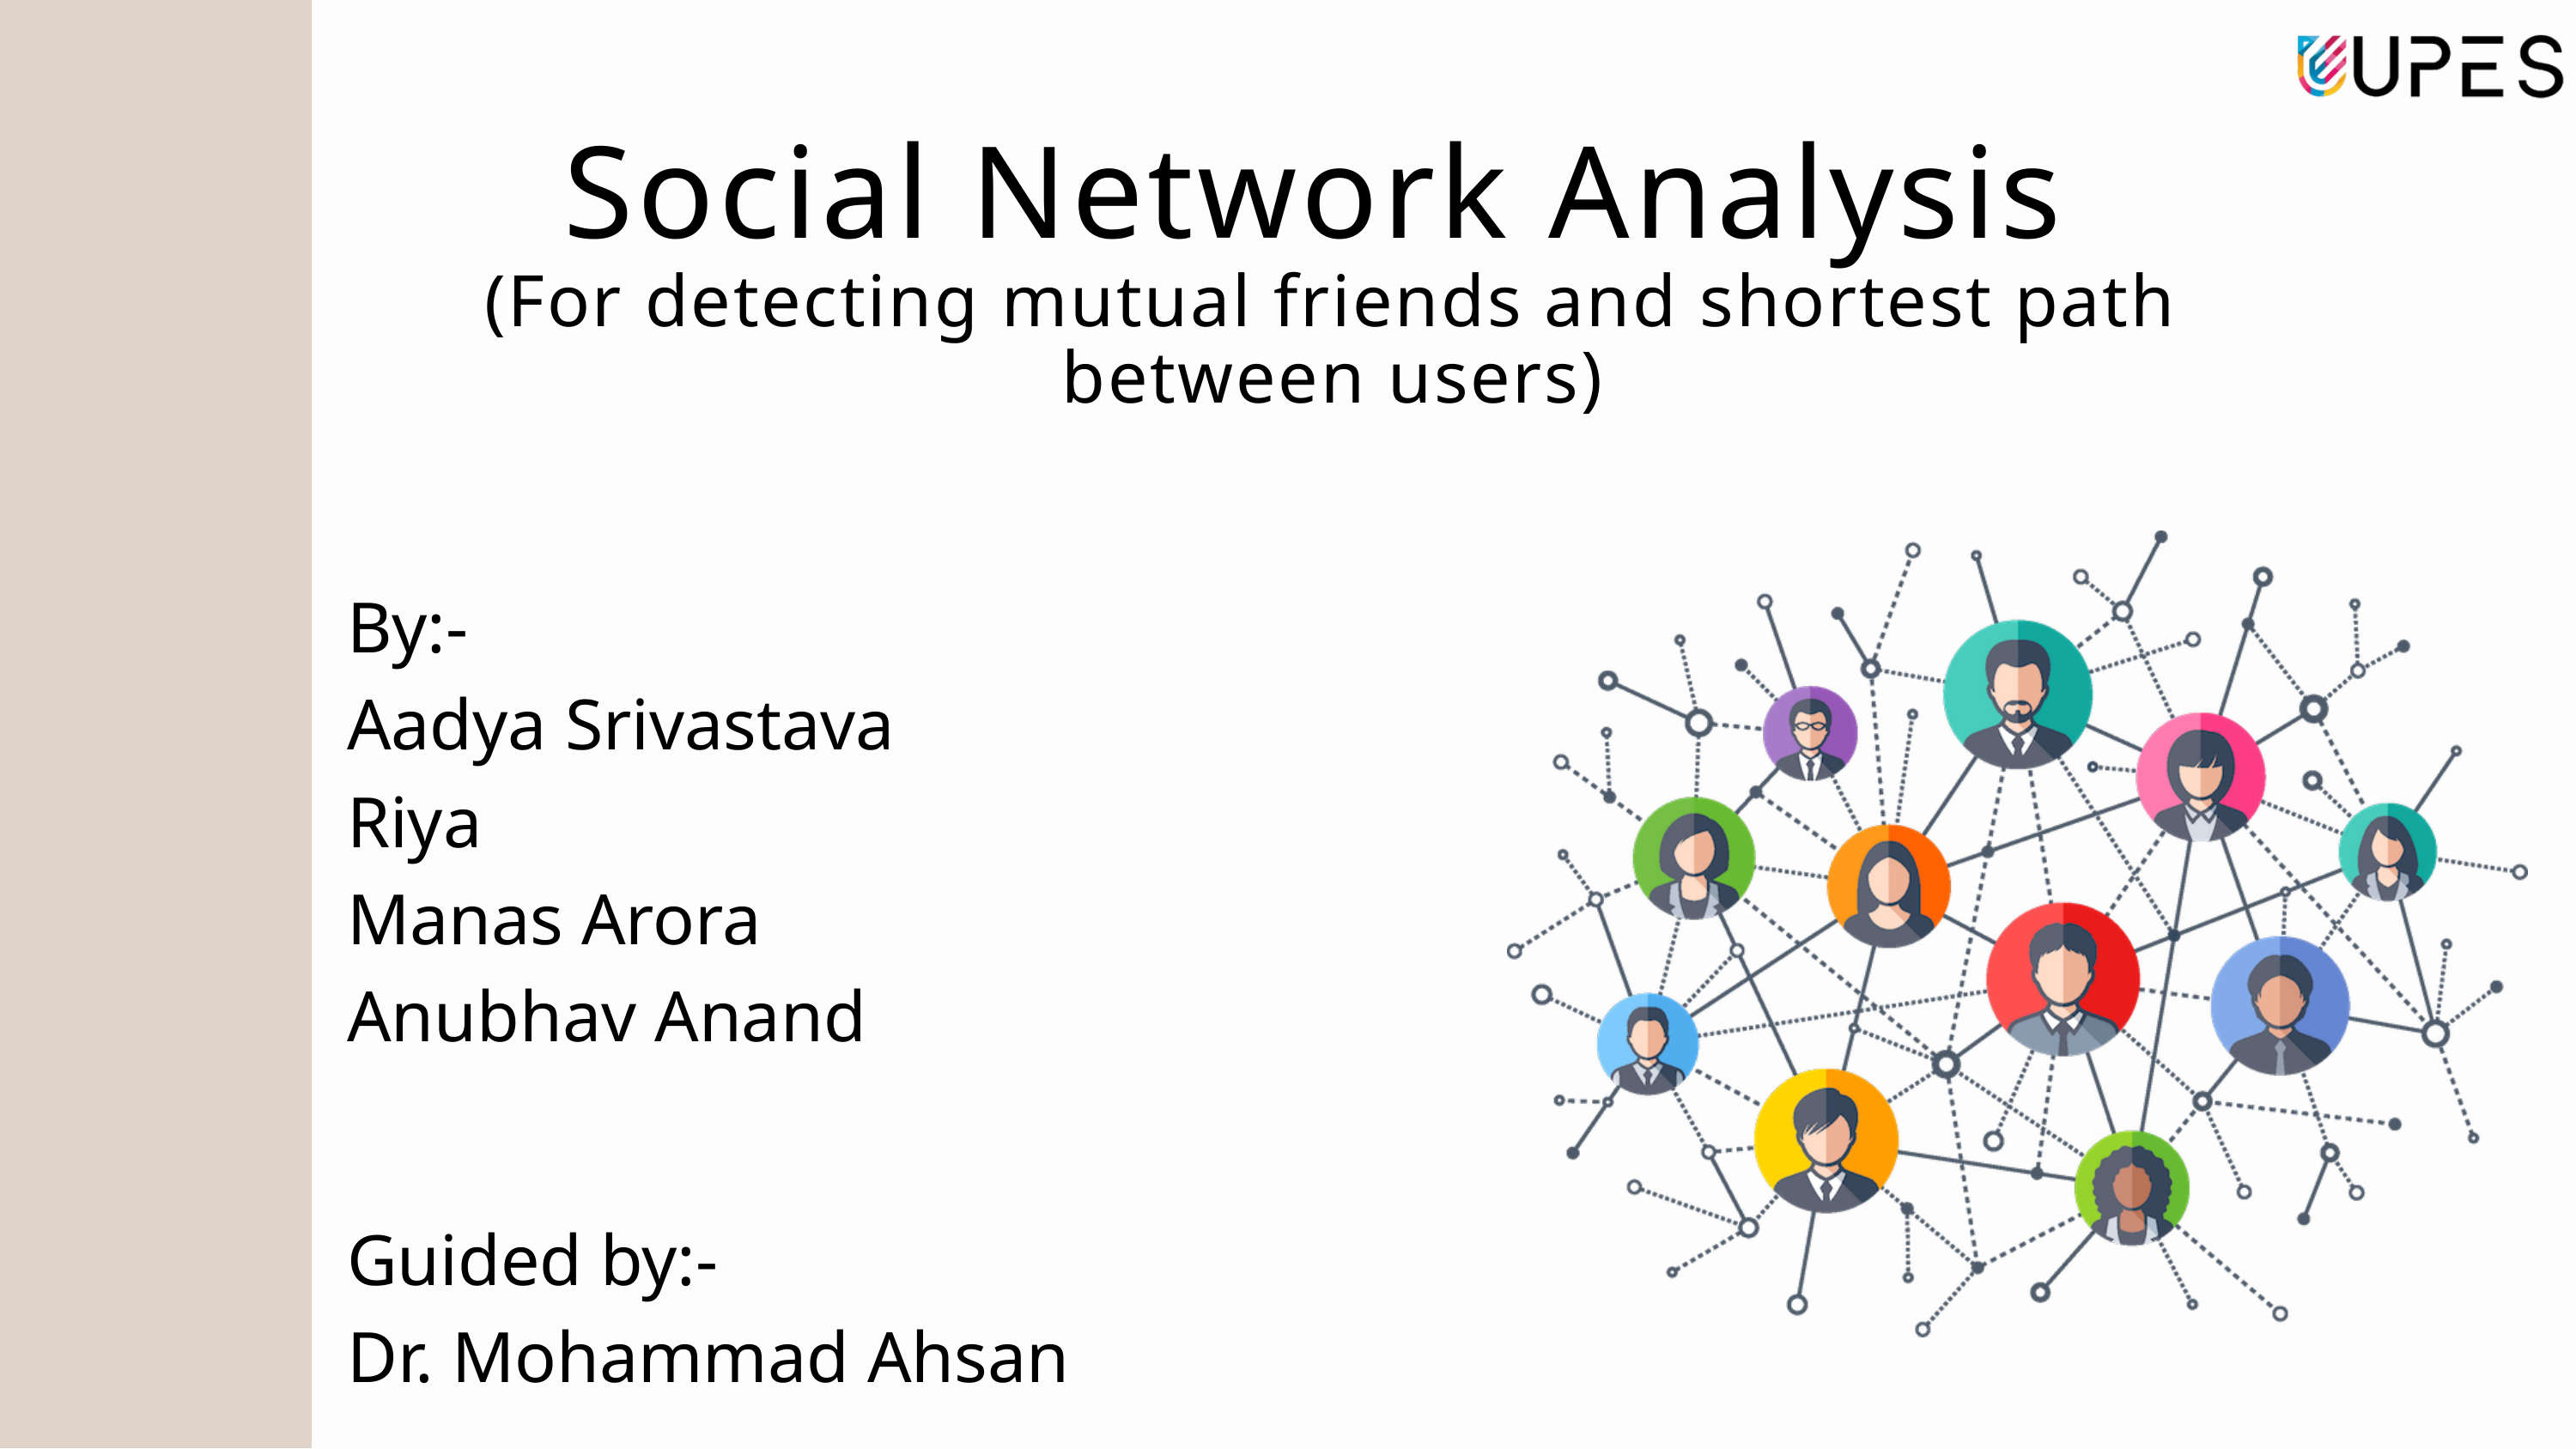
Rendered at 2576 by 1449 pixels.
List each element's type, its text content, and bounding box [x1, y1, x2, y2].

text_box [2275, 0, 2576, 124]
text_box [0, 0, 312, 1449]
text_box [1507, 530, 2528, 1337]
text_box Guided by:- Dr. Mohammad Ahsan [347, 1202, 1156, 1397]
text_box Social Network Analysis (For detecting mutual friends and shortest path between users) [401, 126, 2263, 418]
text_box By:- Aadya Srivastava Riya Manas Arora Anubhav Anand [347, 569, 1965, 1056]
